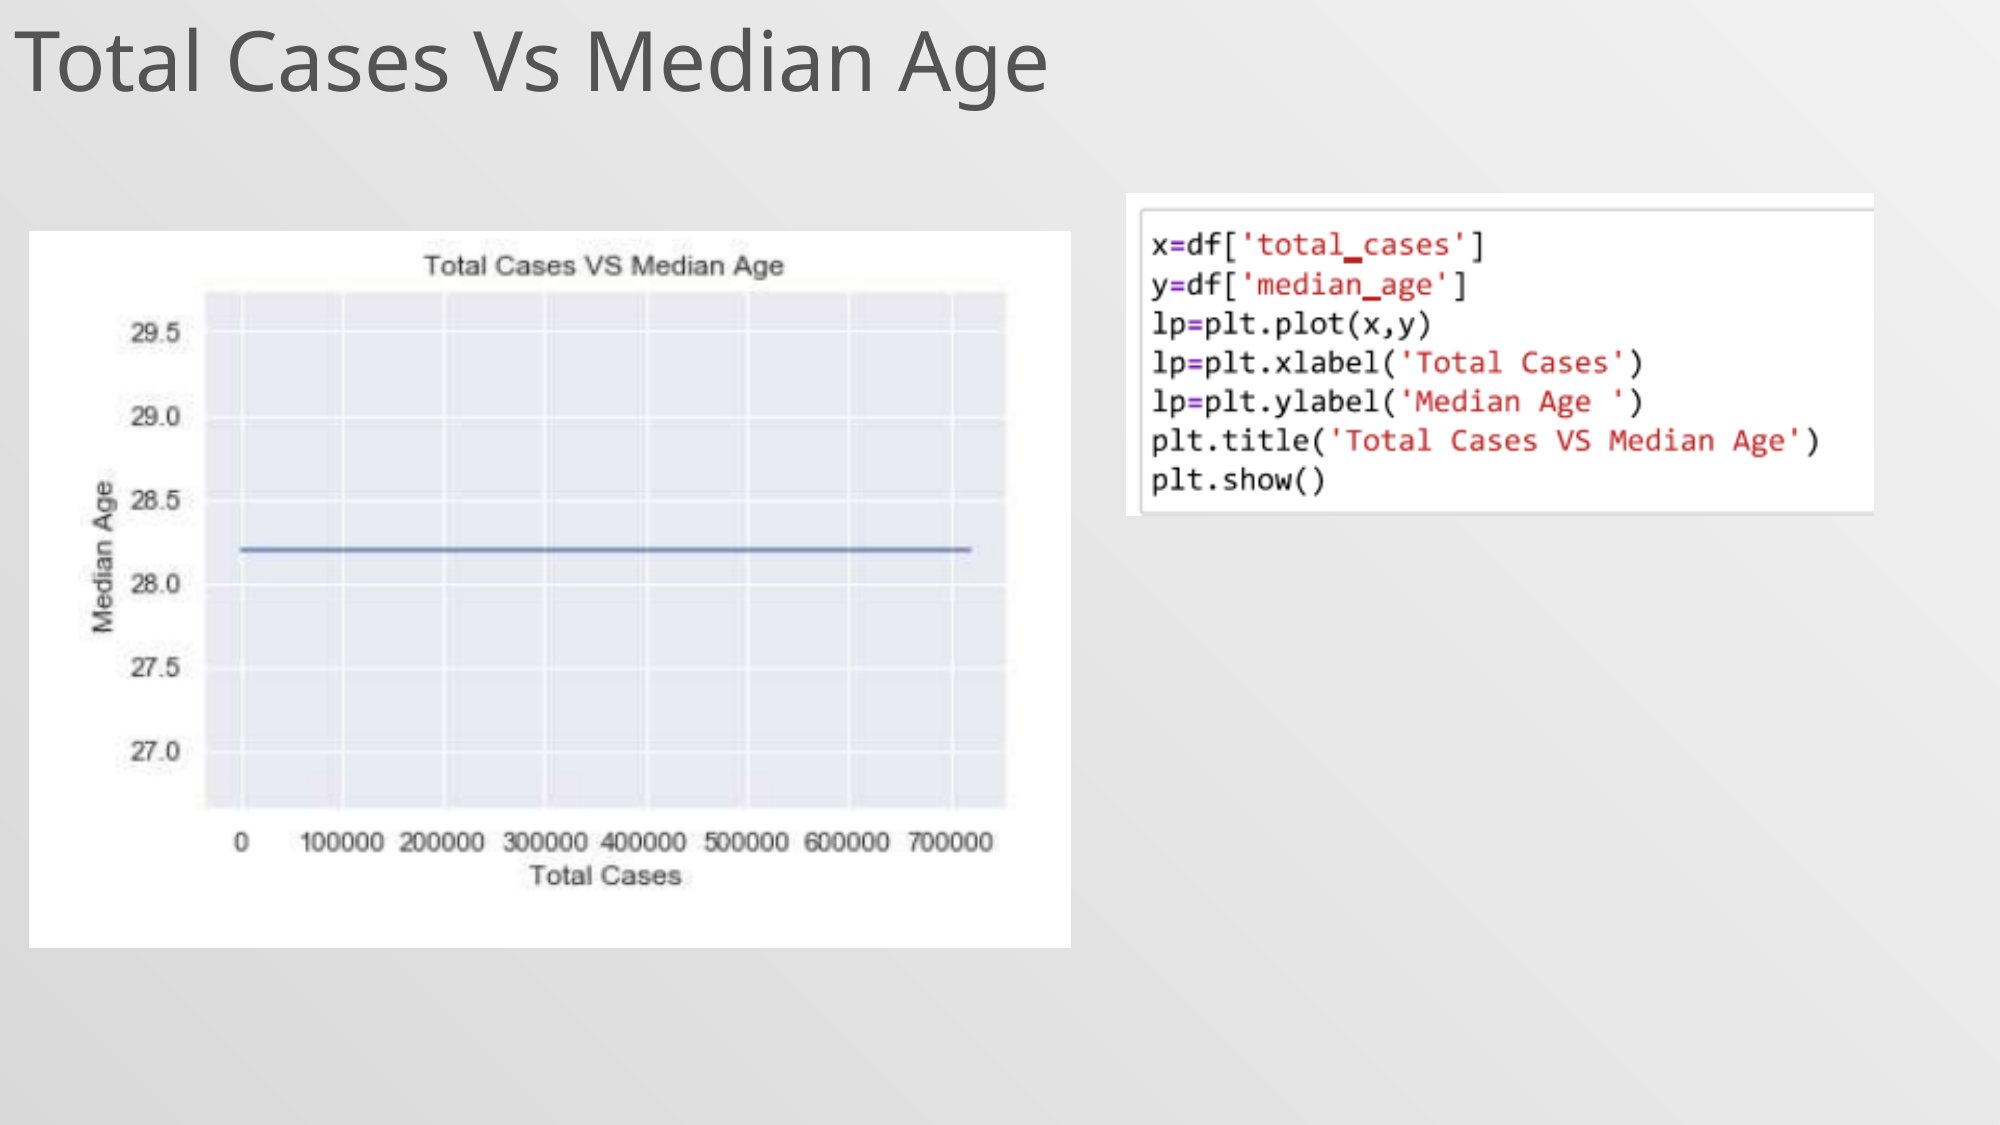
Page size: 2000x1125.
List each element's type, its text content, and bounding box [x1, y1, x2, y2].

text_box Total Cases Vs Median Age [0, 12, 2000, 171]
picture [29, 231, 1071, 948]
picture [1126, 193, 1874, 516]
